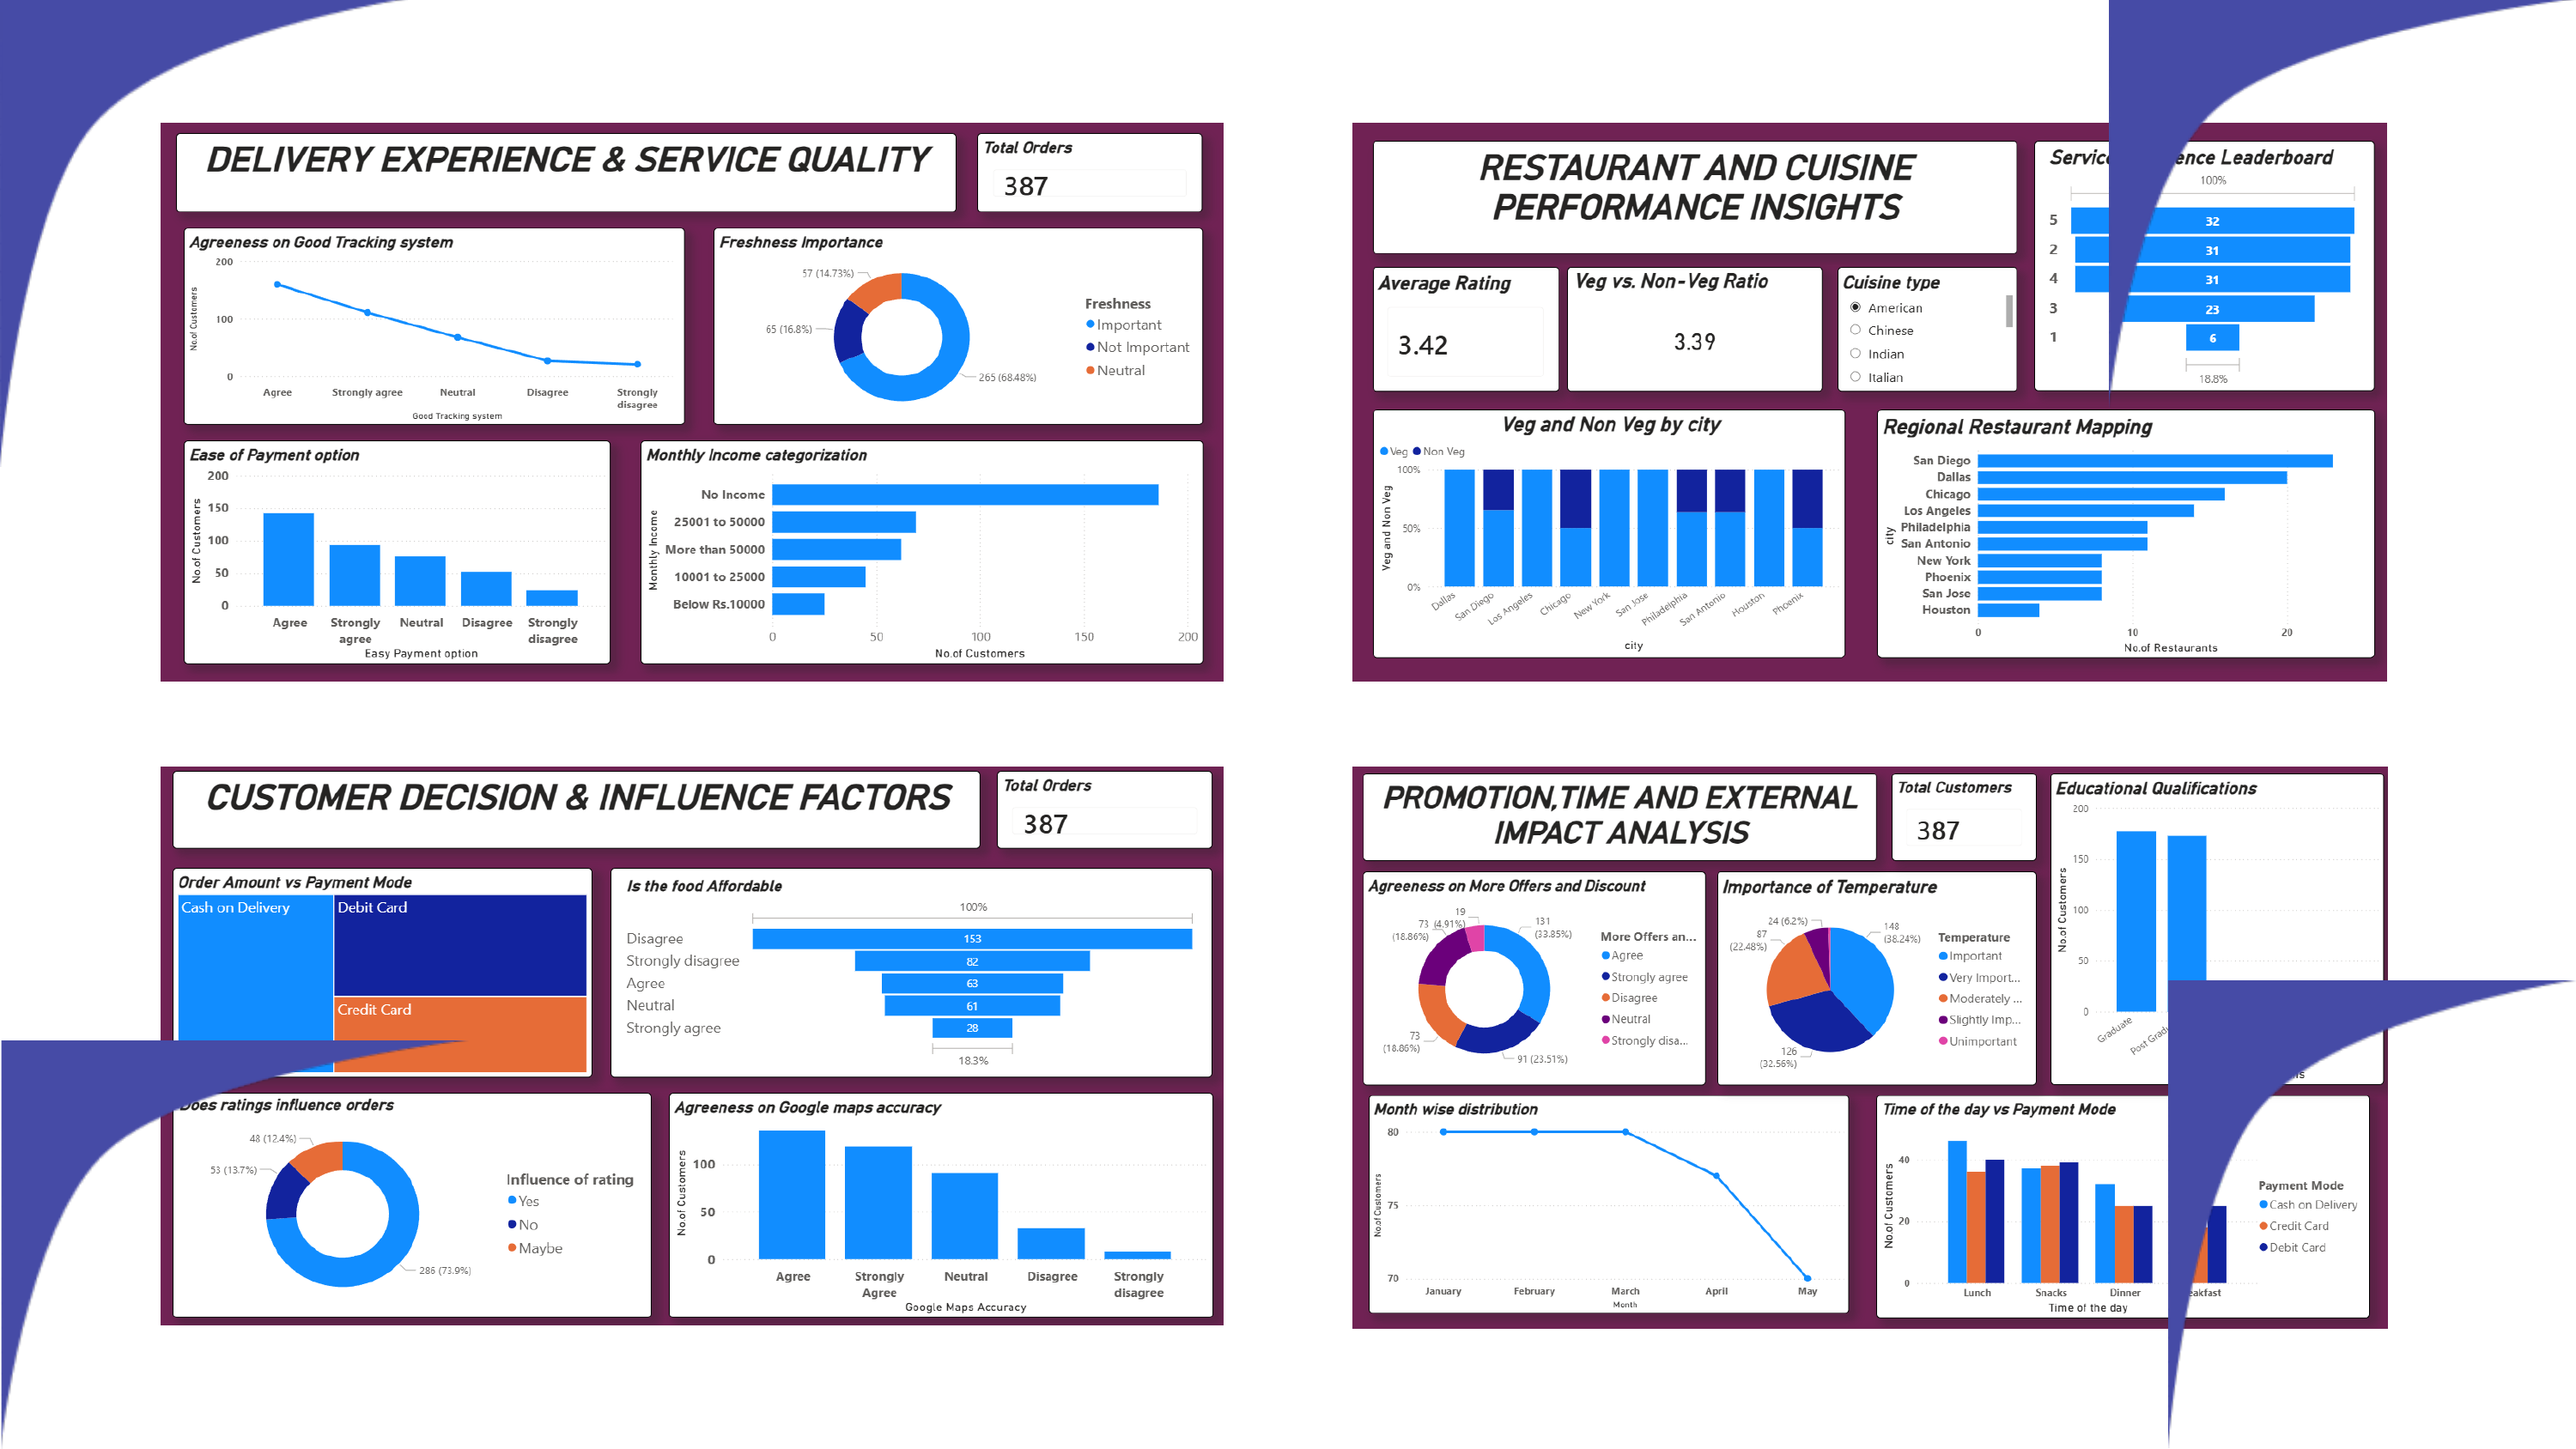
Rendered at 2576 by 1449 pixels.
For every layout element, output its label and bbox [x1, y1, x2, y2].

picture [1352, 767, 2388, 1330]
text_box [2109, 0, 2576, 408]
text_box [0, 0, 408, 467]
text_box [1, 1040, 469, 1449]
picture [1352, 123, 2387, 682]
text_box [2168, 980, 2576, 1448]
picture [161, 123, 1224, 682]
picture [161, 767, 1224, 1325]
